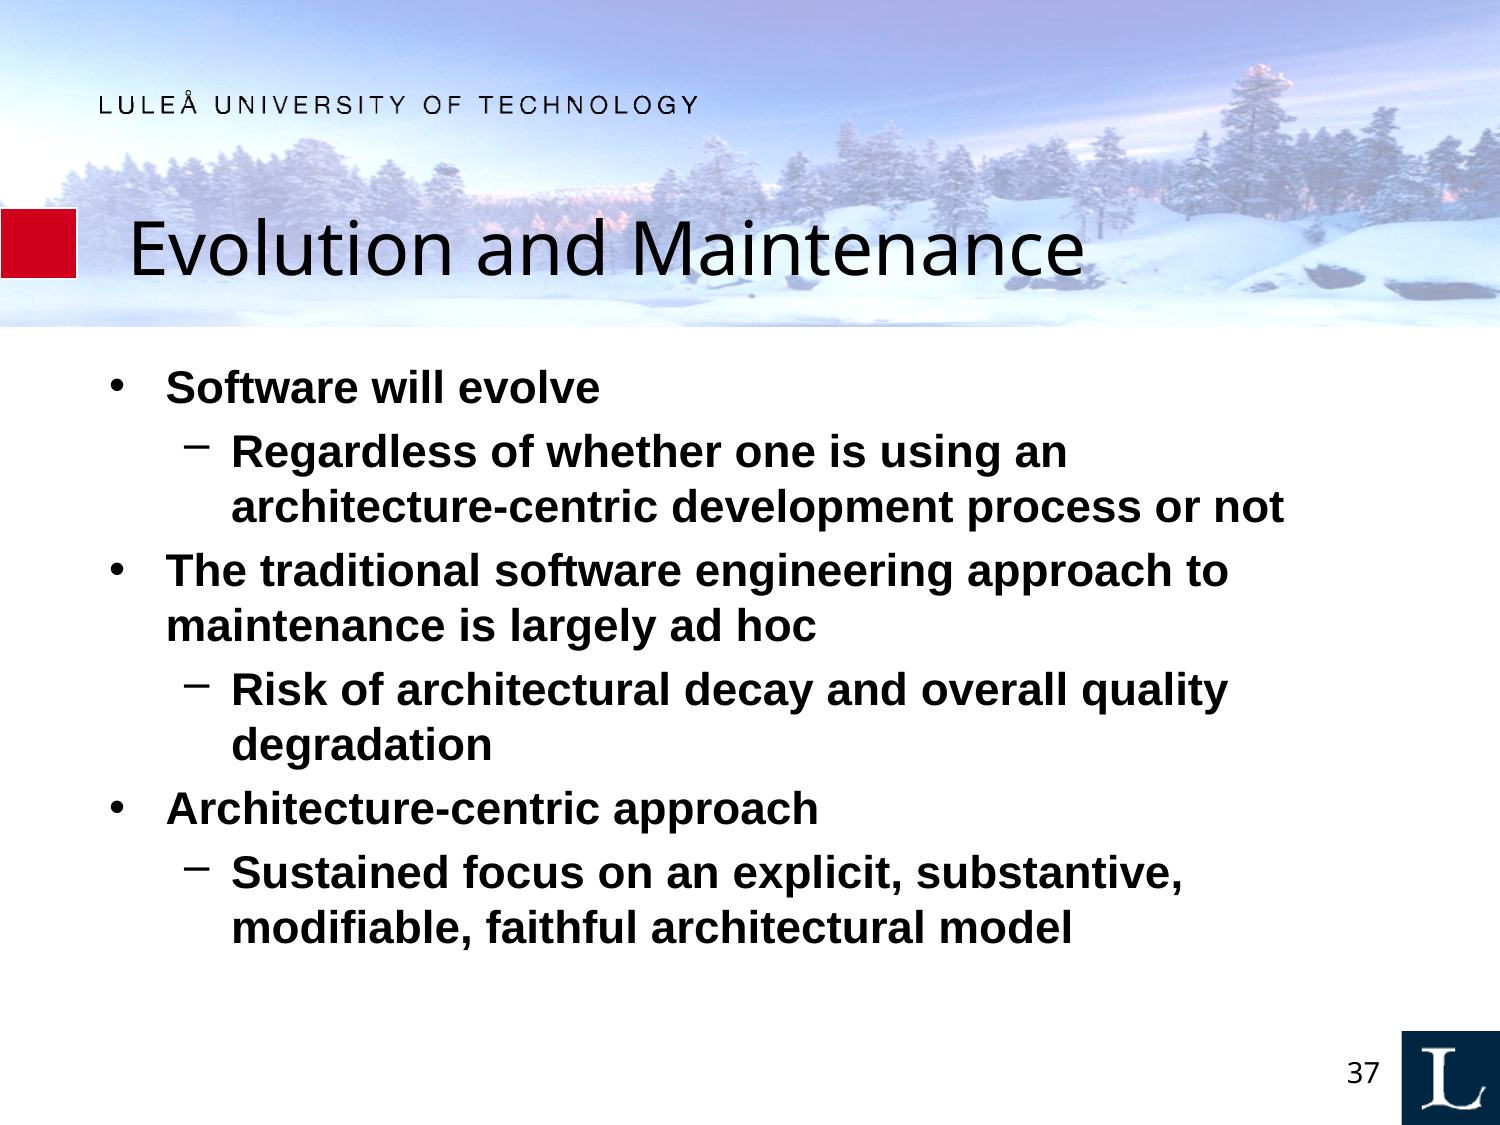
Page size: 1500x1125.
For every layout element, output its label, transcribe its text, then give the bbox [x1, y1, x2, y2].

slide_number 37 [1045, 1046, 1396, 1125]
title Evolution and Maintenance [111, 160, 1412, 330]
picture [1399, 1031, 1500, 1125]
list Software will evolve Regardless of whether one is using an architecture-centric development process or not The traditional software engineering approach to maintenance is largely ad hoc Risk of architectural decay and overall quality degradation Architecture-centric approach Sustained focus on an explicit, substantive, modifiable, faithful architectural model [94, 350, 1412, 975]
picture [100, 90, 697, 114]
